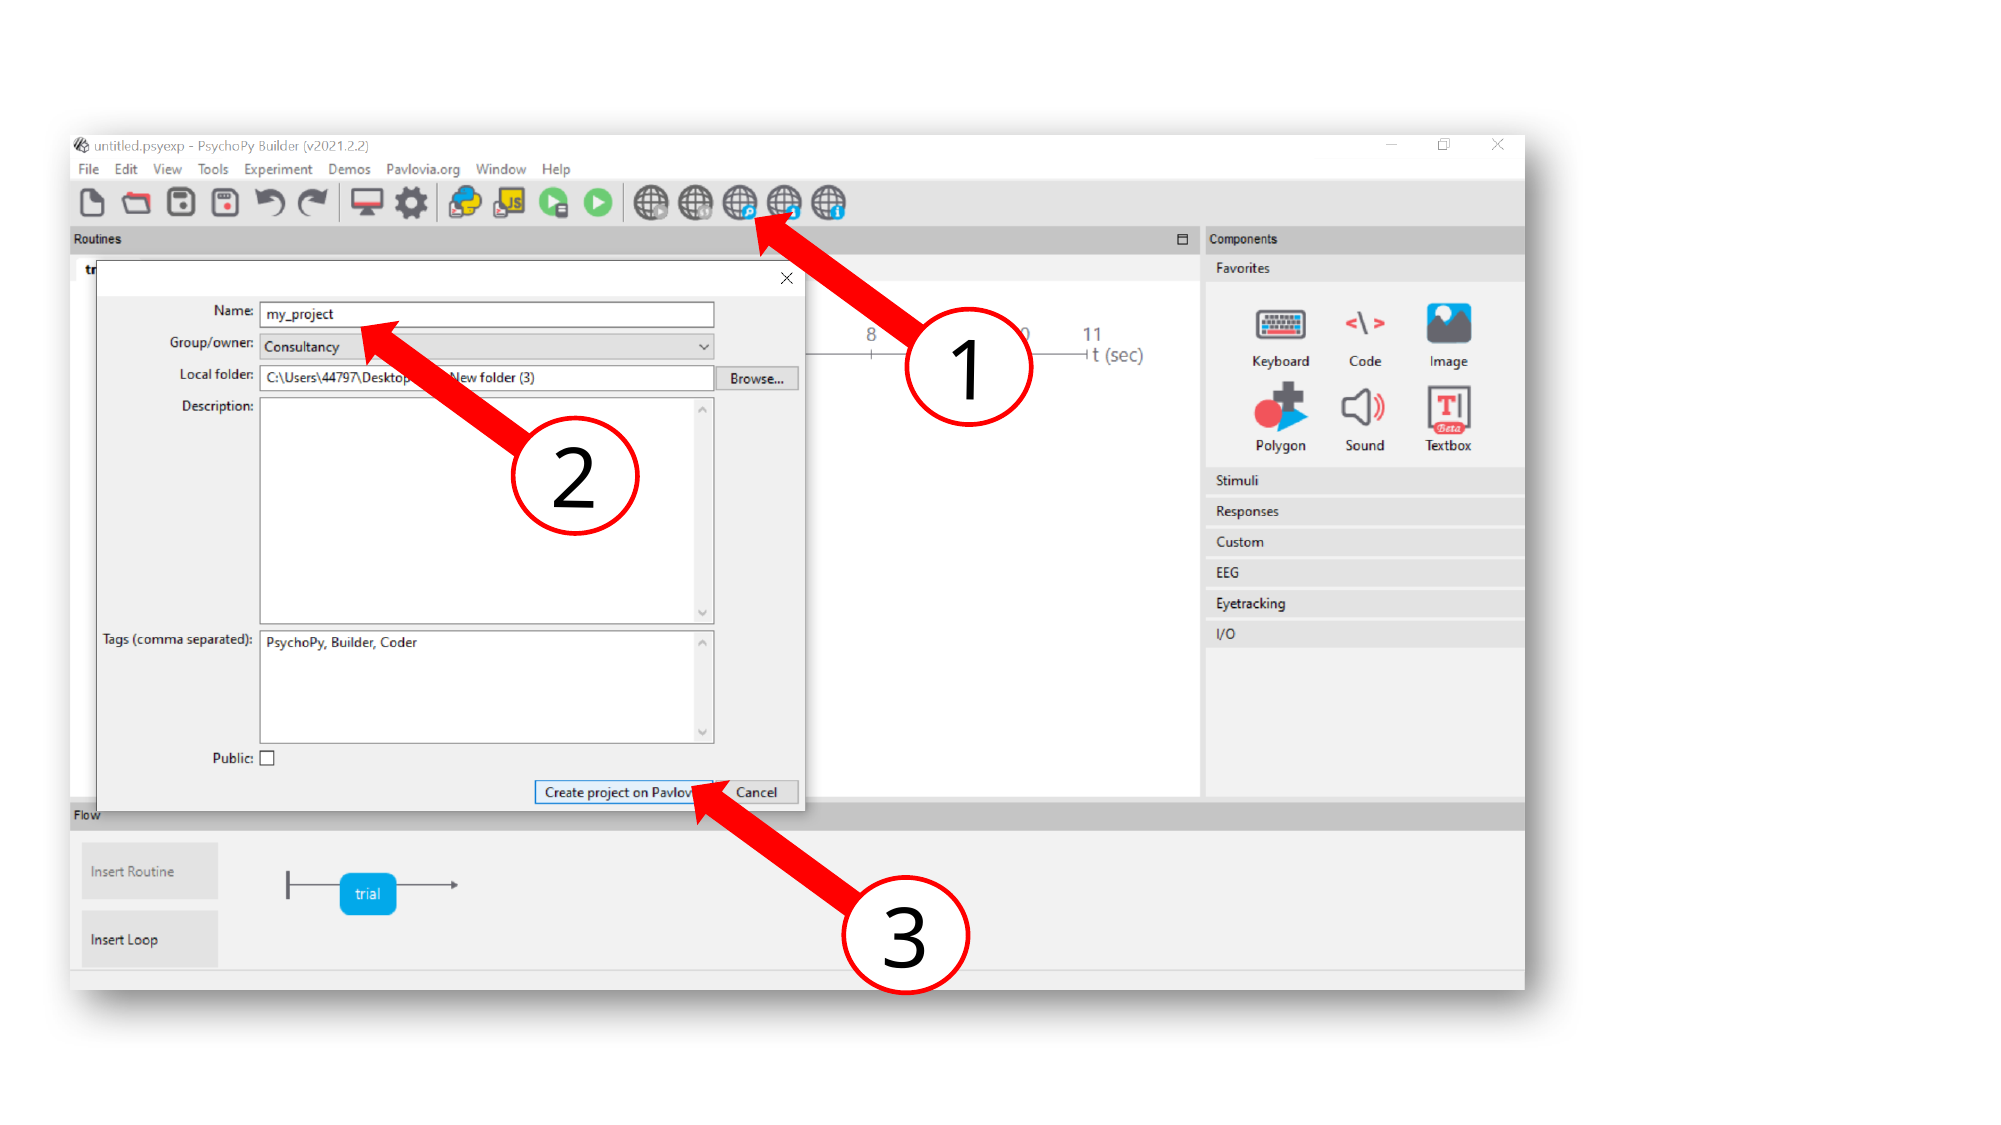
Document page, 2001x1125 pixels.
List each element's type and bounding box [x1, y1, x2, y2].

text_box [70, 135, 1525, 994]
